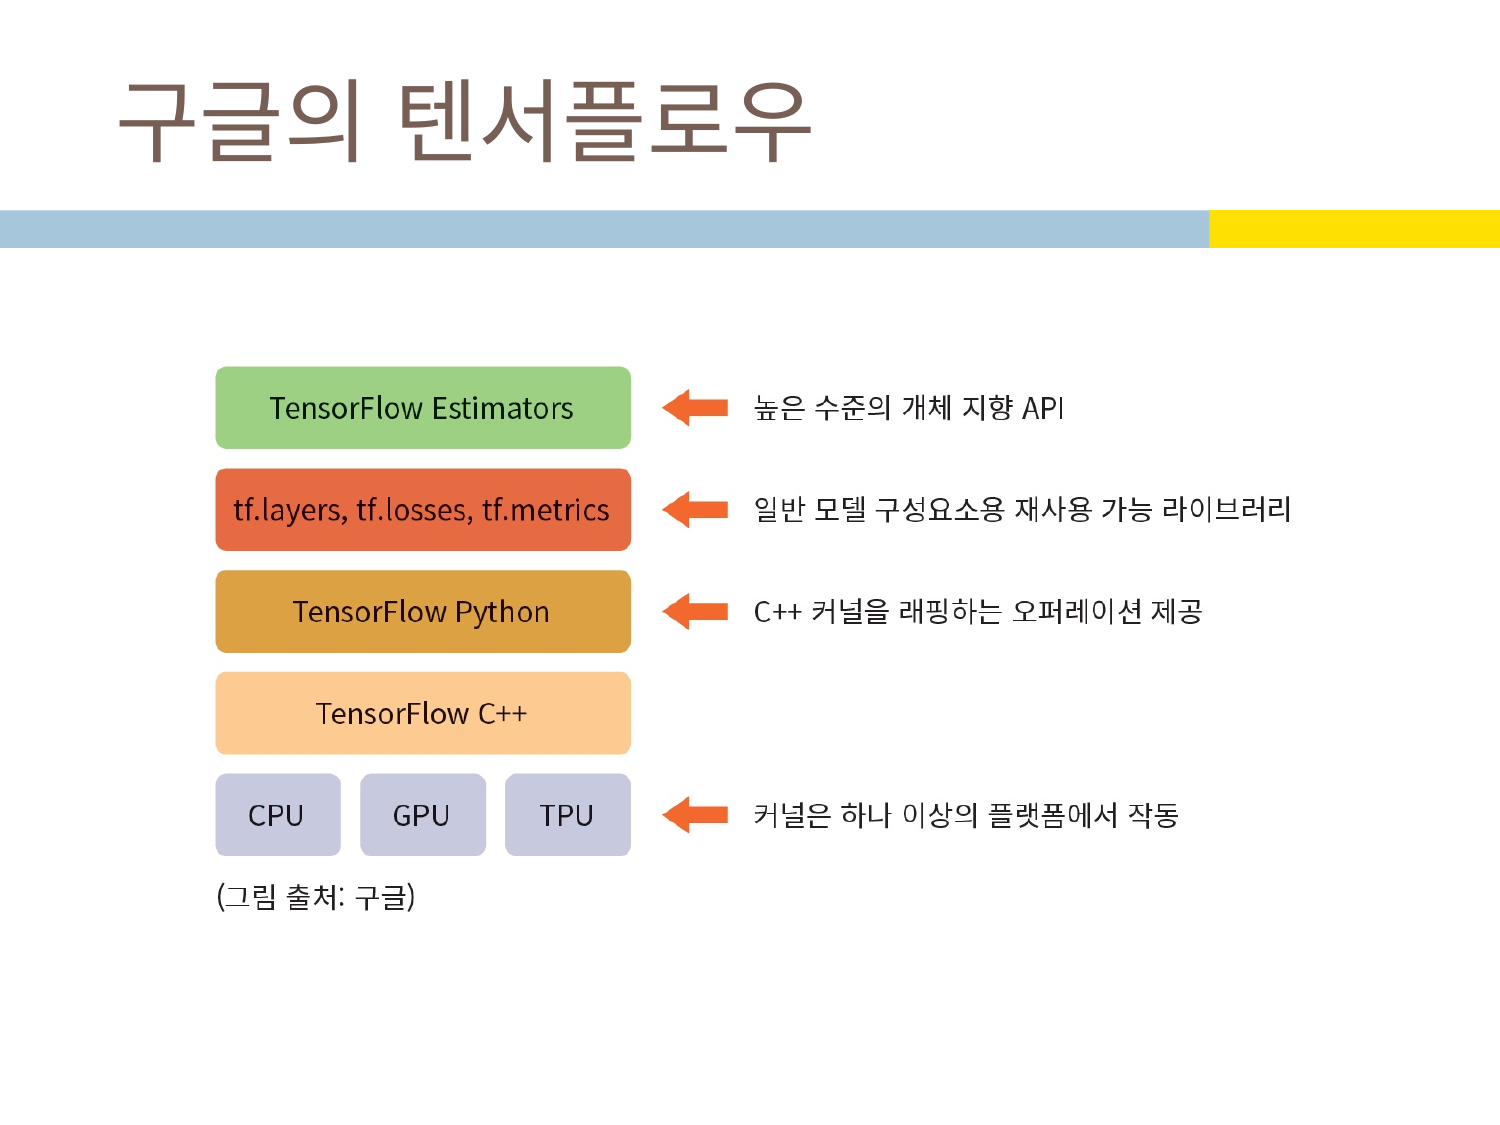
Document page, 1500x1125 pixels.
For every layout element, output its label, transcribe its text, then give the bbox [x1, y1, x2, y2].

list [208, 361, 1292, 914]
title 구글의 텐서플로우 [100, 37, 1438, 200]
